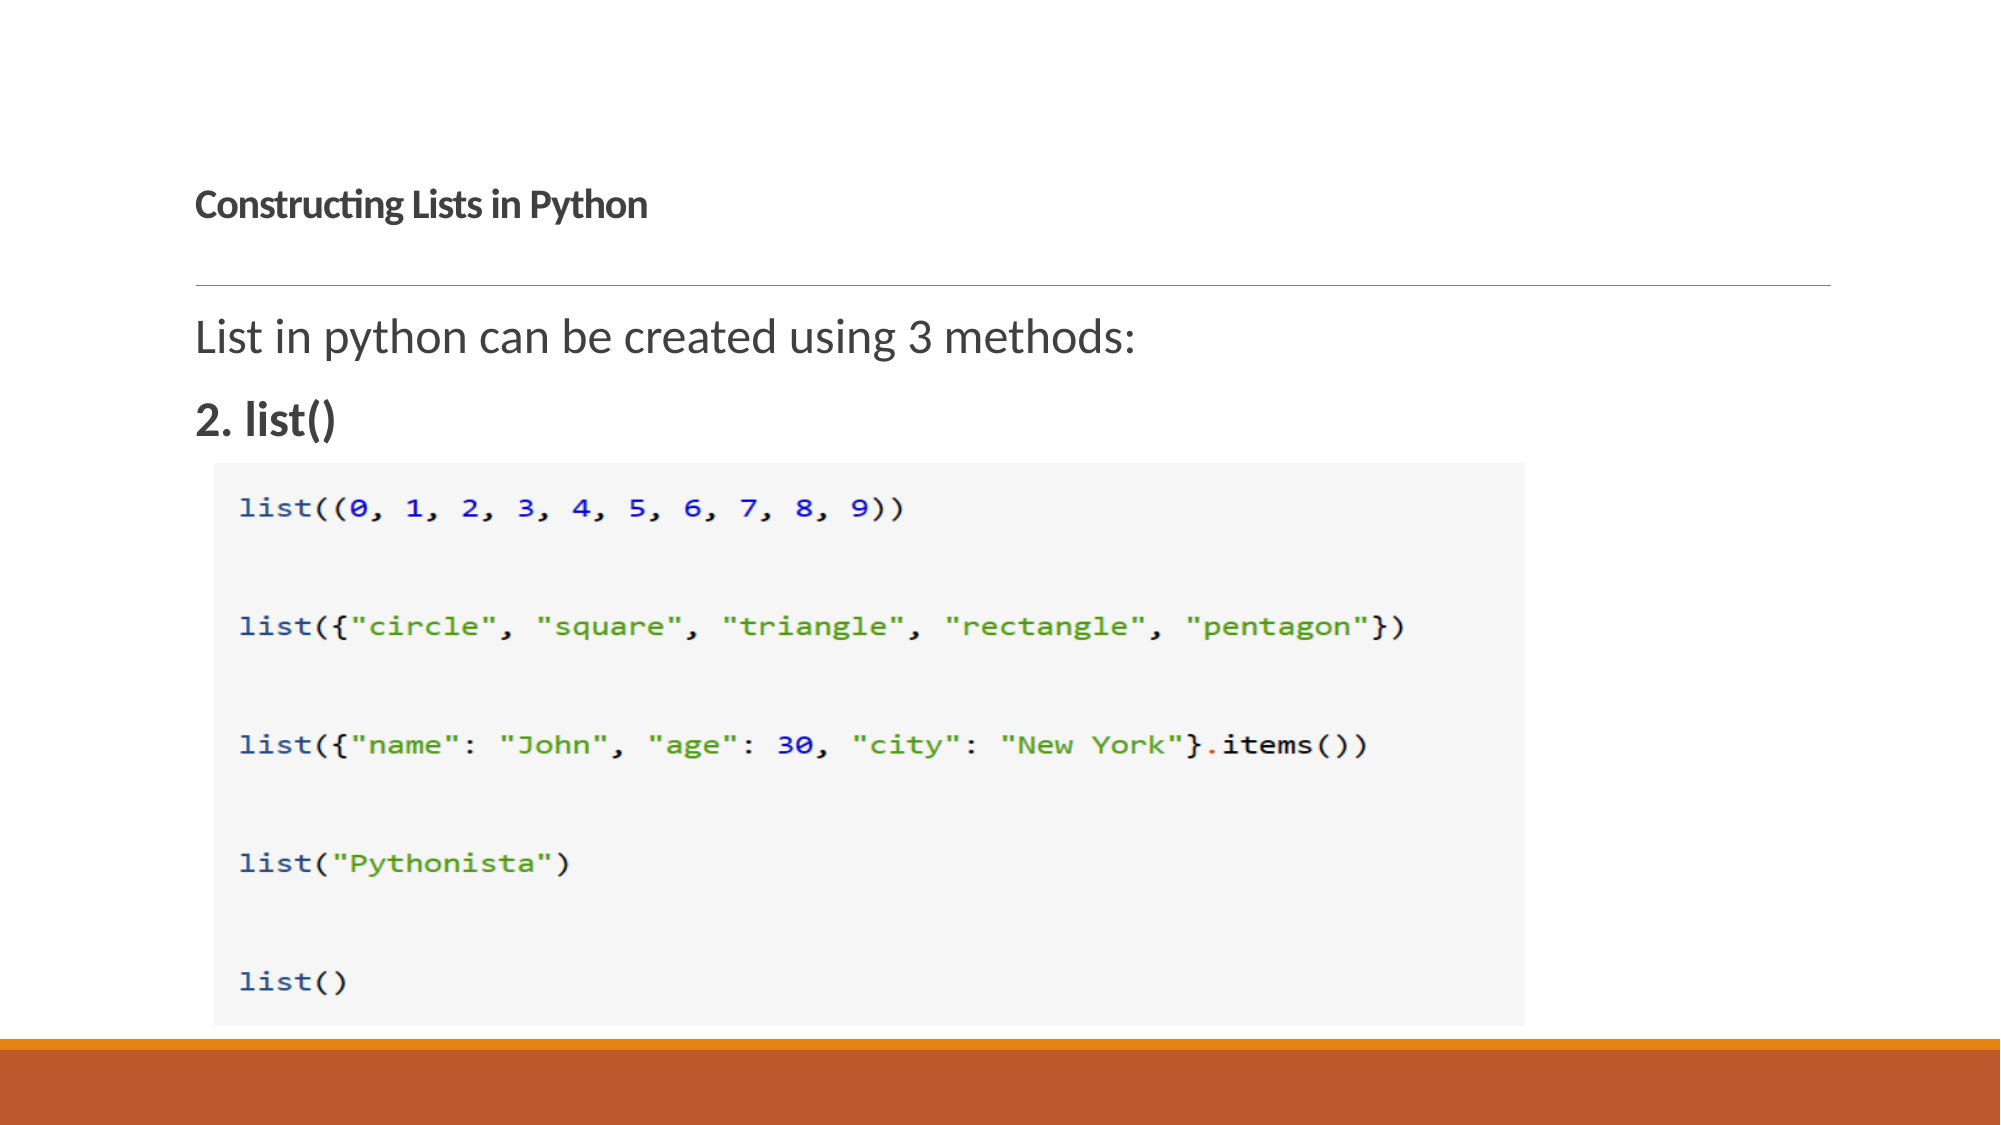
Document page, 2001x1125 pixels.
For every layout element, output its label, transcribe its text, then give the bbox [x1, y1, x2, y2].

list List in python can be created using 3 methods: 2. list() [180, 302, 1830, 963]
picture [213, 462, 1526, 1027]
title Constructing Lists in Python [180, 47, 1830, 285]
